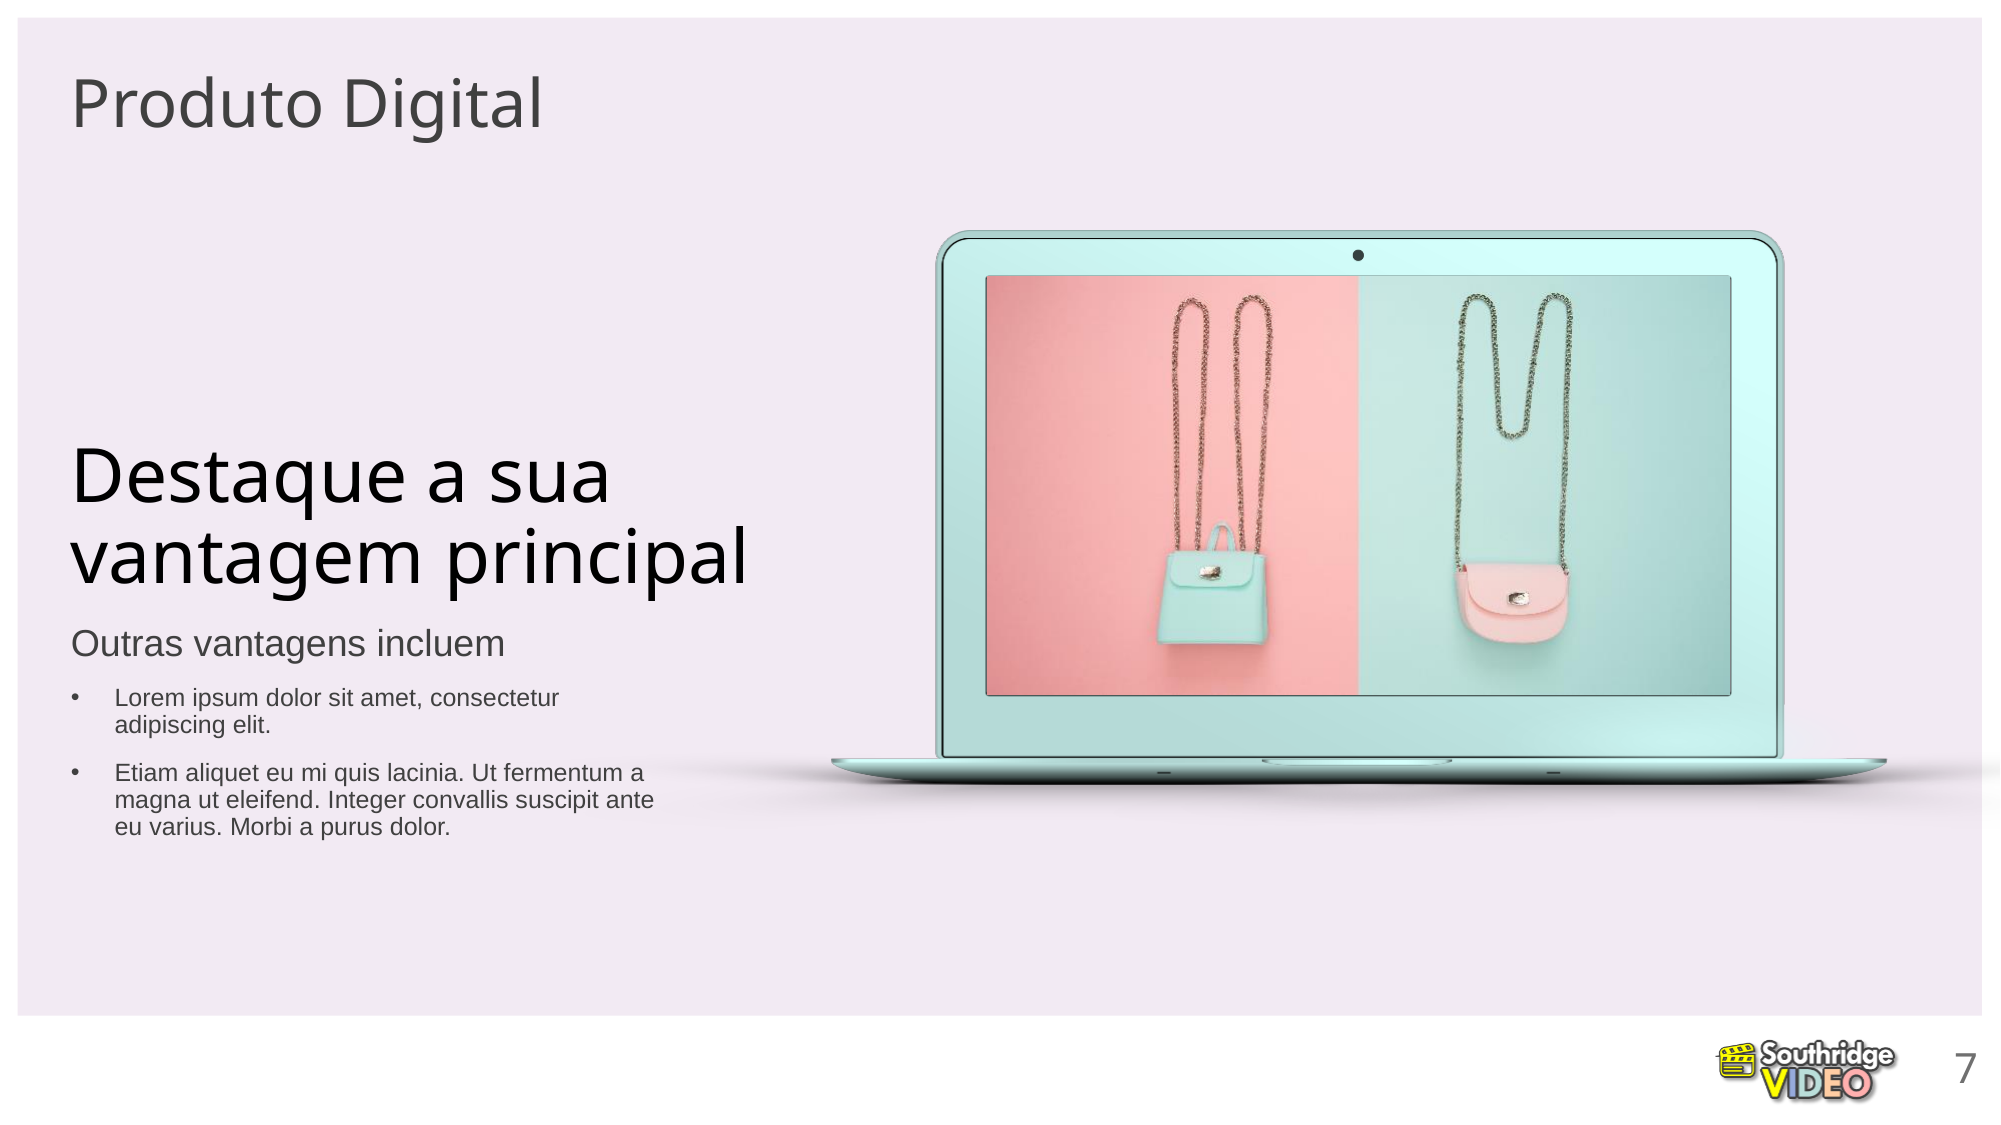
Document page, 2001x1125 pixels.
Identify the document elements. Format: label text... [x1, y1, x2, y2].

picture [987, 276, 1730, 695]
list Destaque a sua vantagem principal [70, 440, 754, 600]
title Produto Digital [70, 70, 741, 142]
picture [1713, 1022, 1912, 1125]
slide_number 7 [1917, 1024, 1979, 1116]
list Outras vantagens incluem Lorem ipsum dolor sit amet, consectetur adipiscing elit. Etiam aliquet eu mi quis lacinia. Ut fermentum a magna ut eleifend. Integer convallis suscipit ante eu varius. Morbi a purus dolor. [70, 623, 657, 969]
